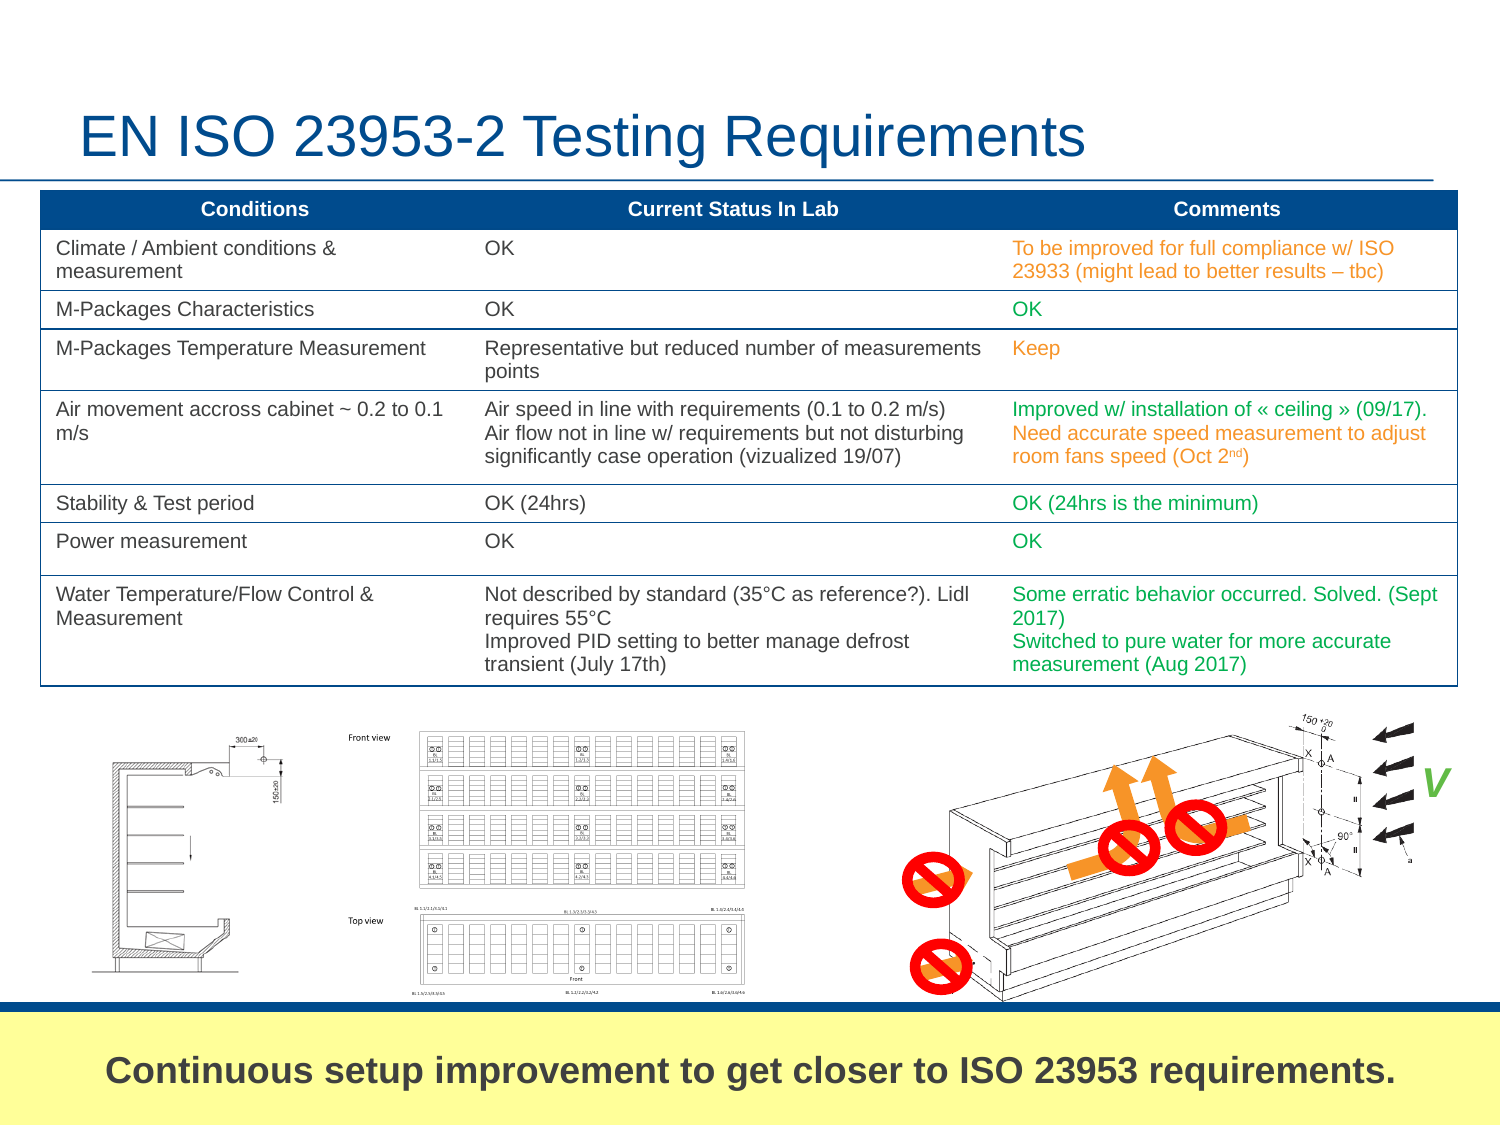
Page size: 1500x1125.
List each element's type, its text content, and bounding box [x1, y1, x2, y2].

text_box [912, 712, 1436, 1004]
table_cell Not described by standard (35°C as reference?). Lidl requires 55°C Improved PID setting to better manage defrost transient (July 17th) [470, 576, 997, 685]
table_cell OK (24hrs) [470, 485, 997, 522]
table_cell Air movement accross cabinet ~ 0.2 to 0.1 m/s [41, 391, 470, 484]
table_header Current Status In Lab [470, 191, 997, 228]
table_cell M-Packages Temperature Measurement [41, 330, 470, 390]
table_cell OK (24hrs is the minimum) [997, 485, 1457, 522]
table_cell Keep [997, 330, 1457, 390]
table_cell Air speed in line with requirements (0.1 to 0.2 m/s) Air flow not in line w/ requirements but not disturbing significantly case operation (vizualized 19/07) [470, 391, 997, 484]
table_cell Power measurement [41, 523, 470, 575]
table_cell Improved w/ installation of « ceiling » (09/17). Need accurate speed measurement to adjust room fans speed (Oct 2nd) [997, 391, 1457, 484]
table_cell OK [470, 230, 997, 290]
table_header Conditions [41, 191, 470, 228]
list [342, 728, 756, 999]
table_cell OK [470, 291, 997, 328]
text_box V [1440, 745, 1464, 813]
table_cell OK [997, 523, 1457, 575]
table_cell To be improved for full compliance w/ ISO 23933 (might lead to better results – tbc) [997, 230, 1457, 290]
table_header Comments [997, 191, 1457, 228]
table_cell Stability & Test period [41, 485, 470, 522]
table_cell Some erratic behavior occurred. Solved. (Sept 2017) Switched to pure water for more accurate measurement (Aug 2017) [997, 576, 1457, 685]
table_cell Water Temperature/Flow Control & Measurement [41, 576, 470, 685]
title EN ISO 23953-2 Testing Requirements [64, 20, 1436, 177]
table_cell Climate / Ambient conditions & measurement [41, 230, 470, 290]
picture [40, 732, 301, 983]
table_cell Representative but reduced number of measurements points [470, 330, 997, 390]
table_cell M-Packages Characteristics [41, 291, 470, 328]
table_cell OK [997, 291, 1457, 328]
list Continuous setup improvement to get closer to ISO 23953 requirements. [18, 1024, 1485, 1125]
text_box [901, 864, 907, 896]
table_cell OK [470, 523, 997, 575]
